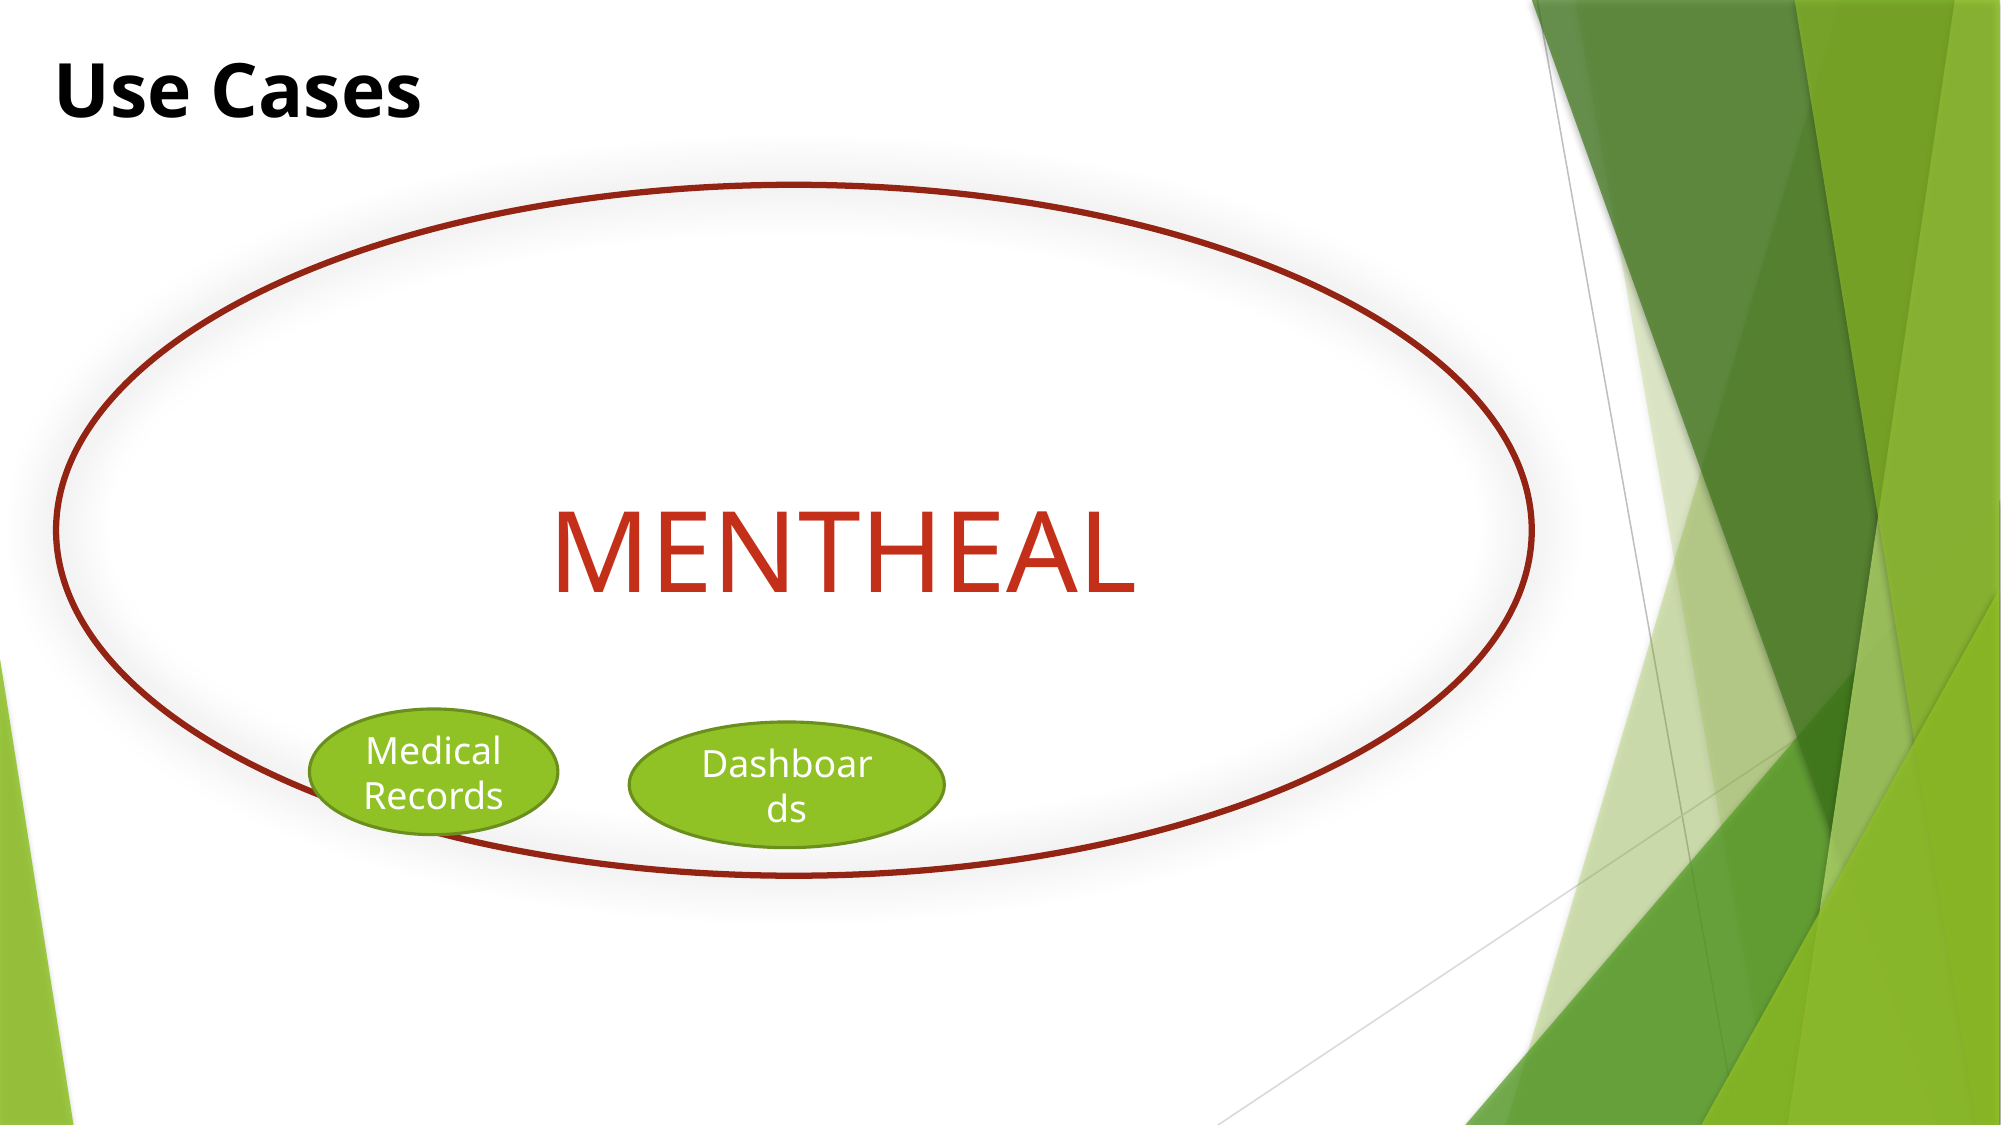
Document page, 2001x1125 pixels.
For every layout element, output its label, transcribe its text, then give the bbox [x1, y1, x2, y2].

text_box Medical Records [307, 707, 560, 837]
title Use Cases [38, 34, 685, 150]
text_box Dashboards [627, 720, 946, 850]
text_box [54, 183, 1534, 878]
text_box MENTHEAL [533, 472, 1153, 623]
